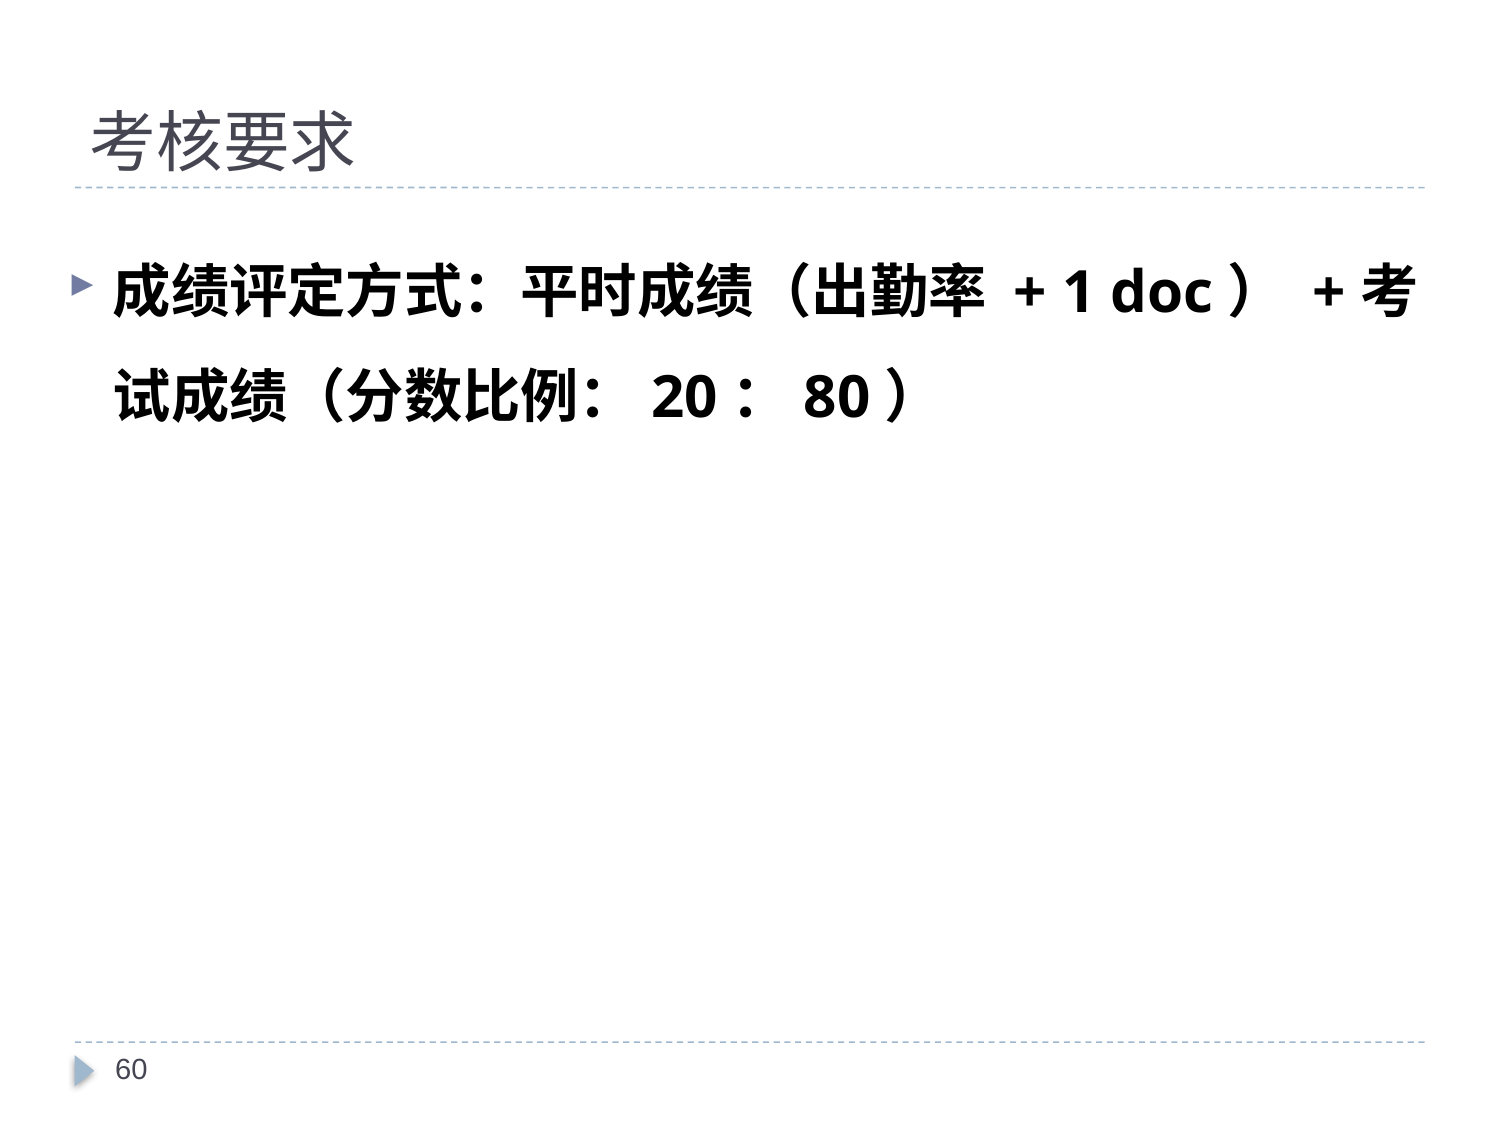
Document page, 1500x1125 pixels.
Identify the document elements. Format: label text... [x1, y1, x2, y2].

slide_number 60 [100, 1042, 426, 1103]
title 考核要求 [75, 24, 1425, 188]
list 成绩评定方式：平时成绩（出勤率 + 1 doc） +考试成绩（分数比例：20：80） [53, 212, 1447, 969]
